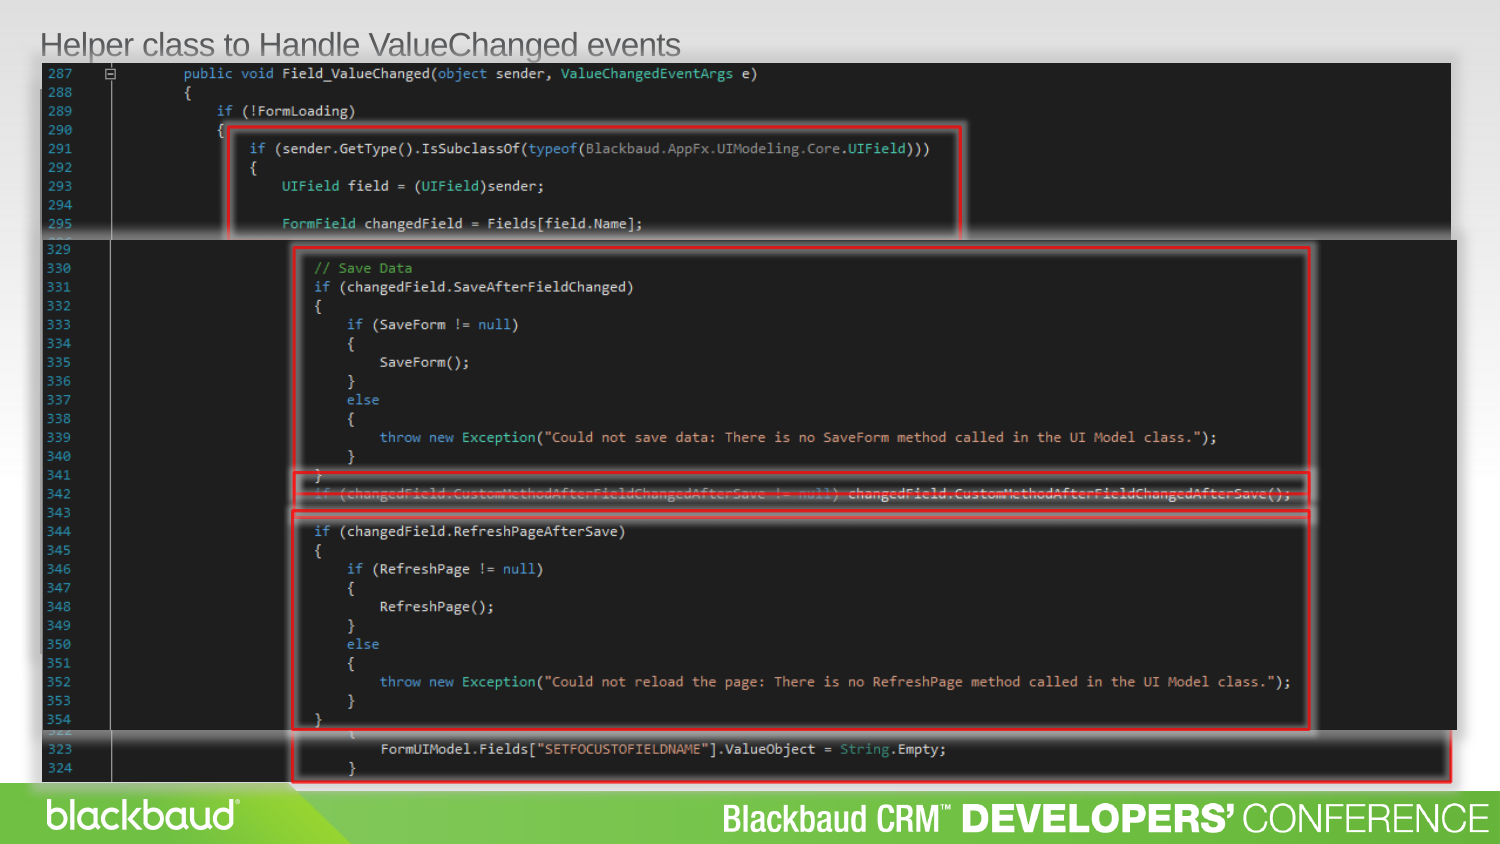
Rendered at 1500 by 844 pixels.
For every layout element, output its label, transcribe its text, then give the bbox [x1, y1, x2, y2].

picture [0, 0, 1500, 844]
text_box Helper class to Handle ValueChanged events [24, 15, 966, 57]
